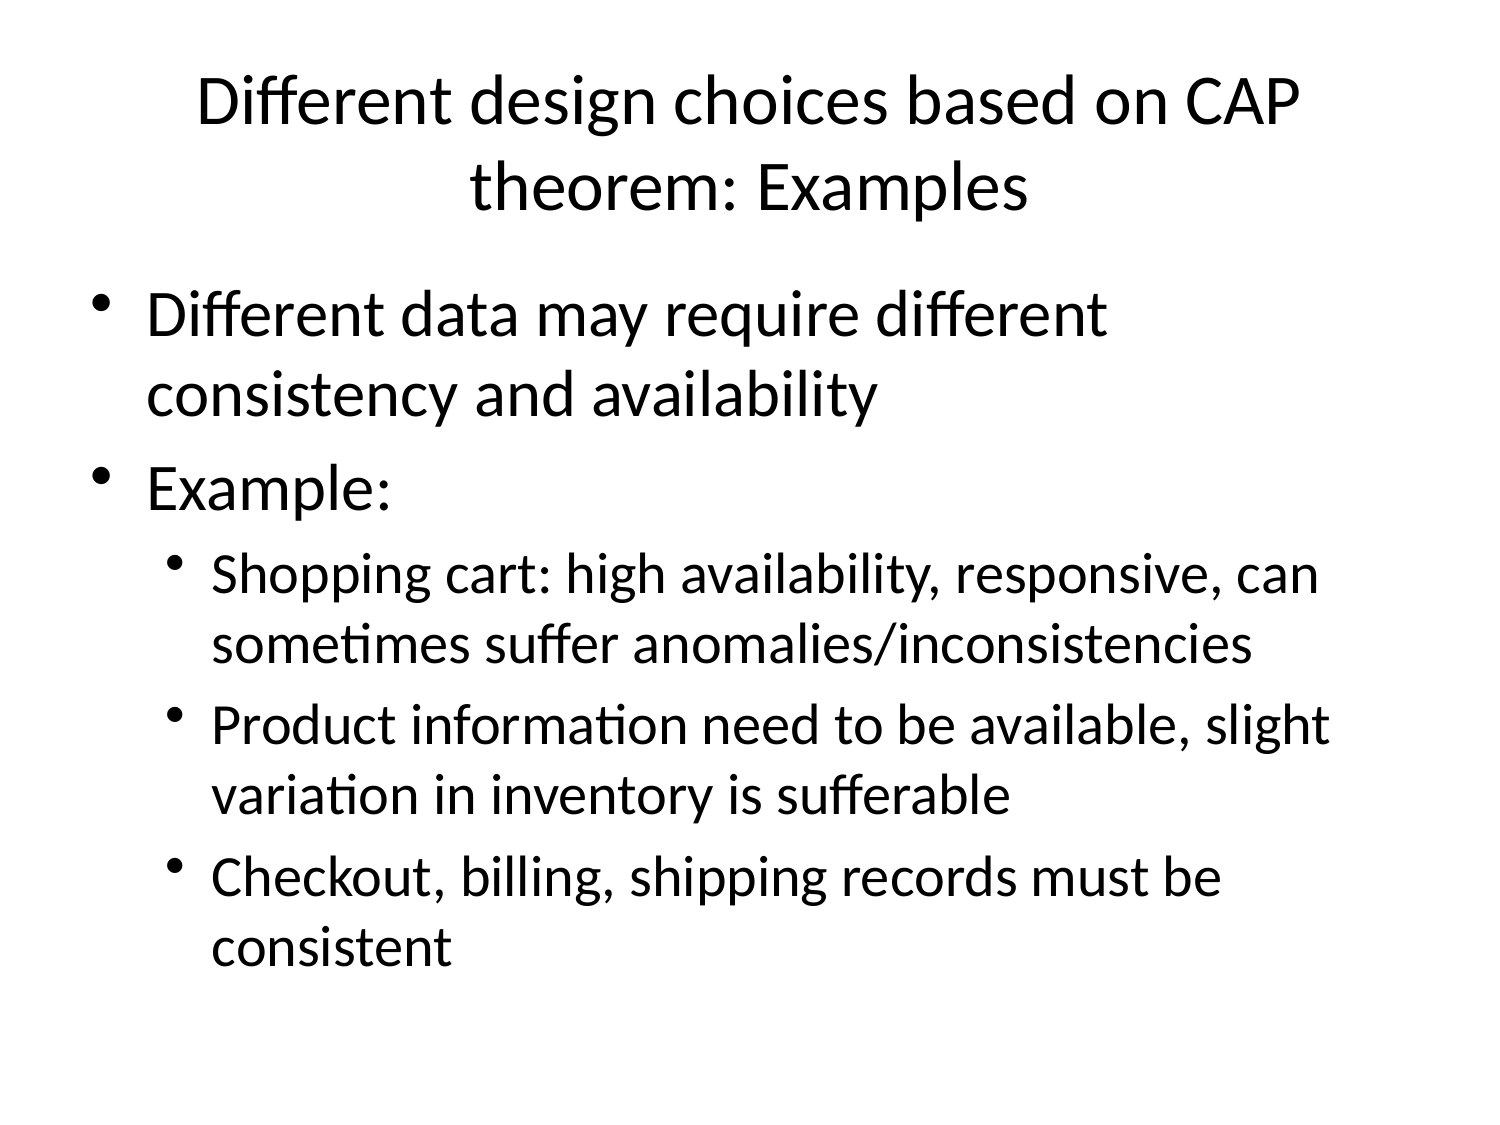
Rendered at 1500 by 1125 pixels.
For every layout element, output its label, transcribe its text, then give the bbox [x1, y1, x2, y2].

list Different data may require different consistency and availability Example: Shopping cart: high availability, responsive, can sometimes suffer anomalies/inconsistencies Product information need to be available, slight variation in inventory is sufferable Checkout, billing, shipping records must be consistent [75, 262, 1425, 1005]
title Different design choices based on CAP theorem: Examples [75, 45, 1425, 233]
